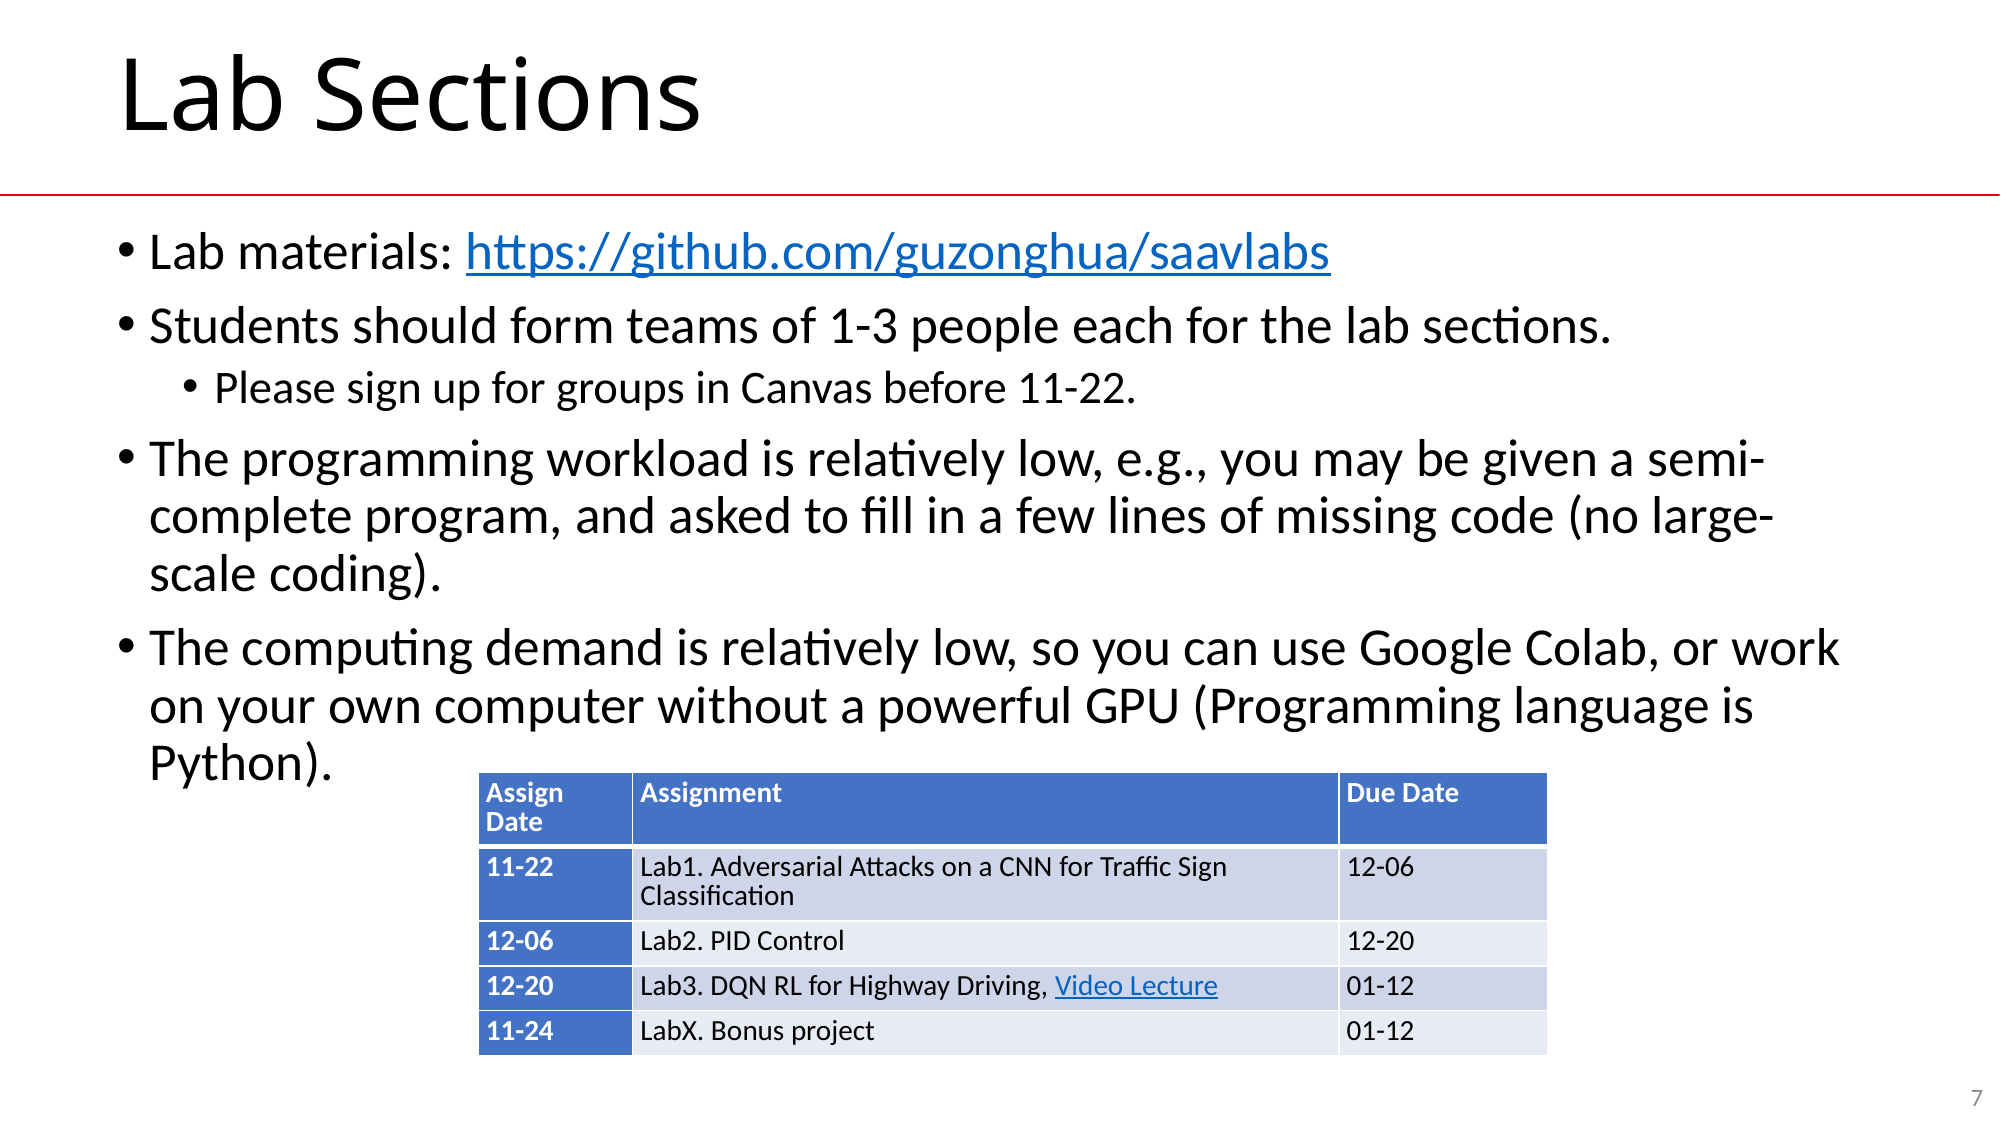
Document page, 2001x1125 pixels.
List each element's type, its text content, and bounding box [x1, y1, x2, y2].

list Lab materials: https://github.com/guzonghua/saavlabs Students should form teams of 1-3 people each for the lab sections. Please sign up for groups in Canvas before 11-22. The programming workload is relatively low, e.g., you may be given a semi-complete program, and asked to fill in a few lines of missing code (no large-scale coding). The computing demand is relatively low, so you can use Google Colab, or work on your own computer without a powerful GPU (Programming language is Python). [102, 215, 1899, 802]
slide_number 7 [1548, 1066, 1999, 1125]
table_header Assignment [633, 773, 1338, 844]
table_cell Lab2. PID Control [633, 922, 1338, 965]
table_cell 12-06 [479, 922, 632, 965]
table_cell 12-06 [1340, 849, 1547, 920]
table_header Due Date [1340, 773, 1547, 844]
table_cell 12-20 [479, 967, 632, 1010]
table_cell 01-12 [1340, 1011, 1547, 1055]
table_cell 12-20 [1340, 922, 1547, 965]
table_cell LabX. Bonus project [633, 1011, 1338, 1055]
table_cell Lab1. Adversarial Attacks on a CNN for Traffic Sign Classification [633, 849, 1338, 920]
table_cell 11-24 [479, 1011, 632, 1055]
table_cell 01-12 [1340, 967, 1547, 1010]
table_cell Lab3. DQN RL for Highway Driving, Video Lecture [633, 967, 1338, 1010]
table_cell 11-22 [479, 849, 632, 920]
table_header Assign Date [479, 773, 632, 844]
title Lab Sections [102, 10, 1899, 186]
